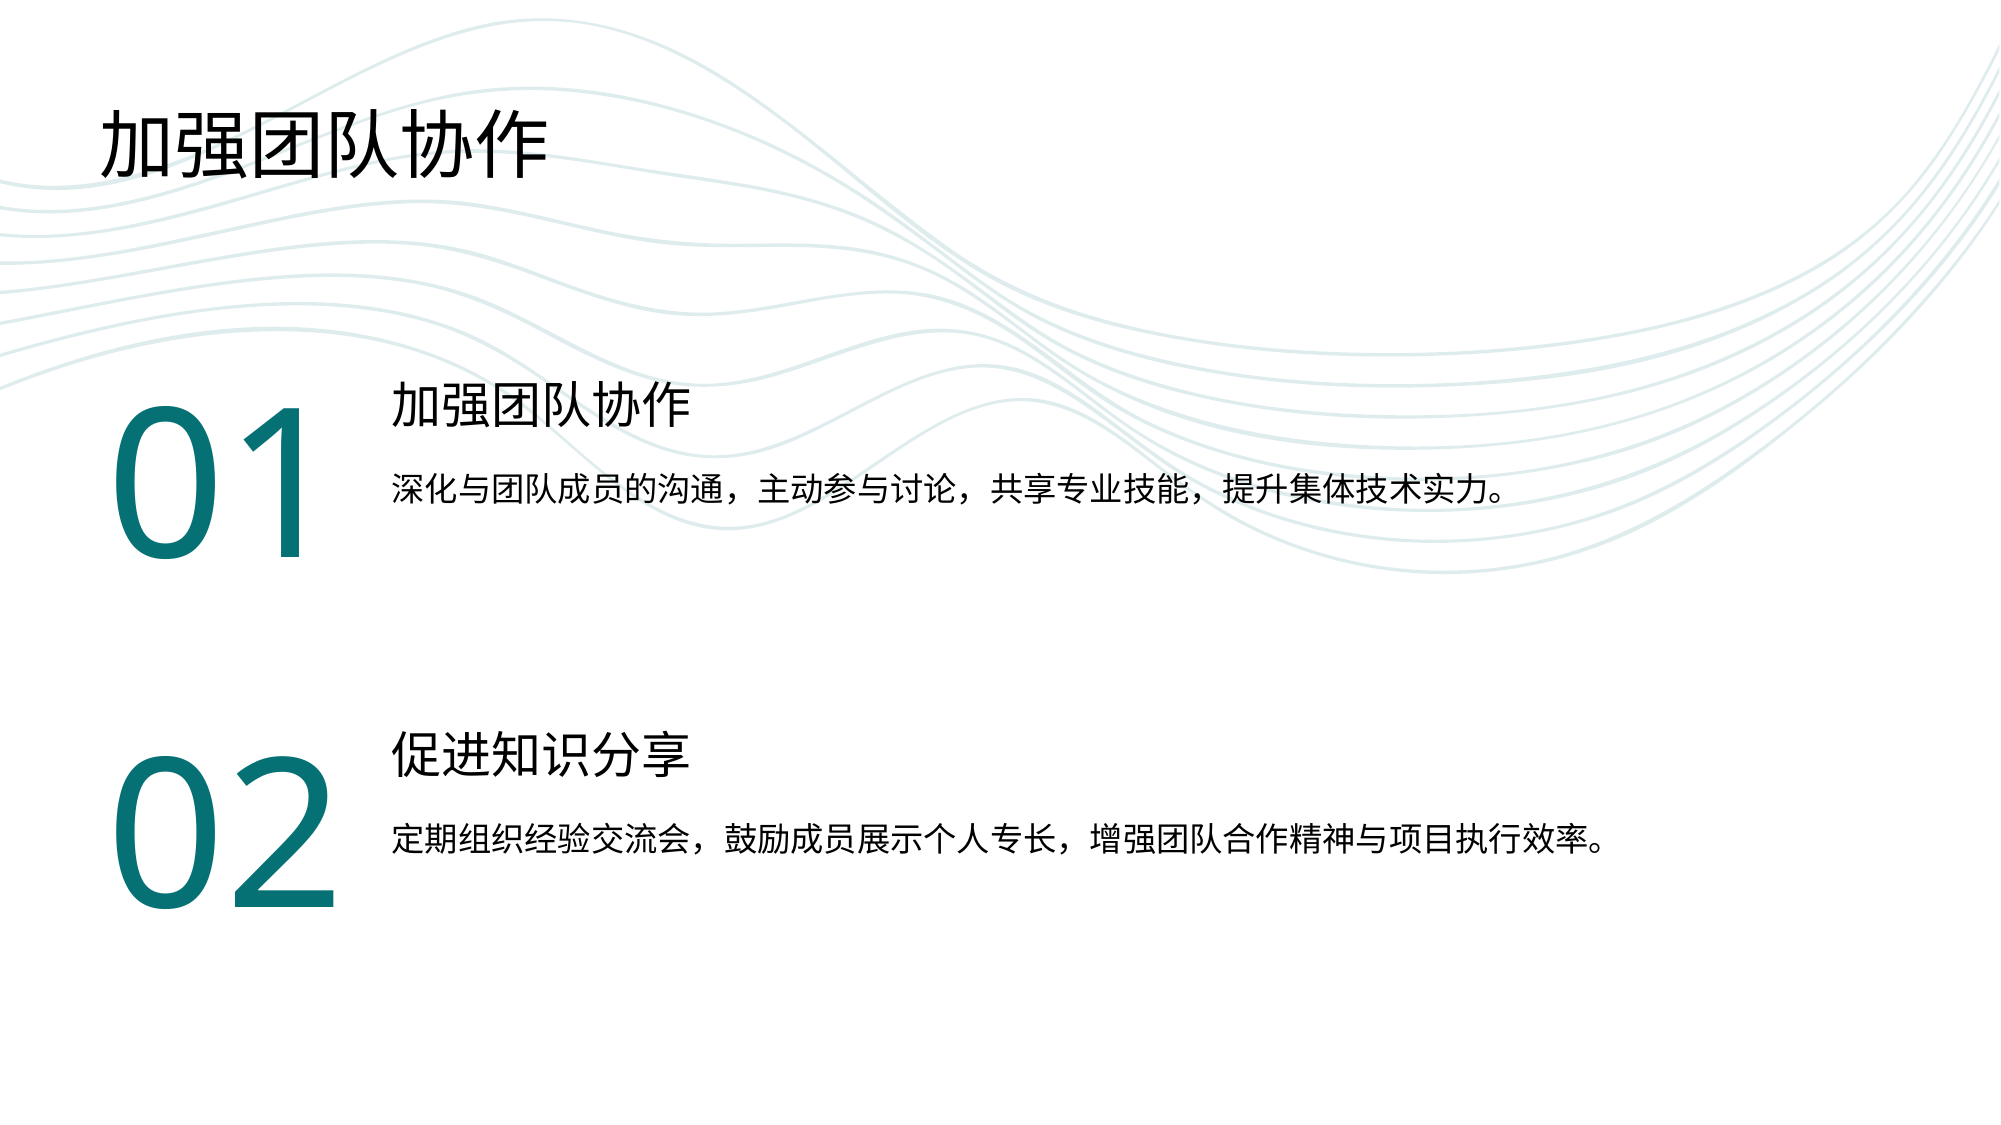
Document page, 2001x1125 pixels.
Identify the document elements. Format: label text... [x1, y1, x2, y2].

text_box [102, 358, 1901, 917]
title 加强团队协作 [99, 87, 1900, 188]
